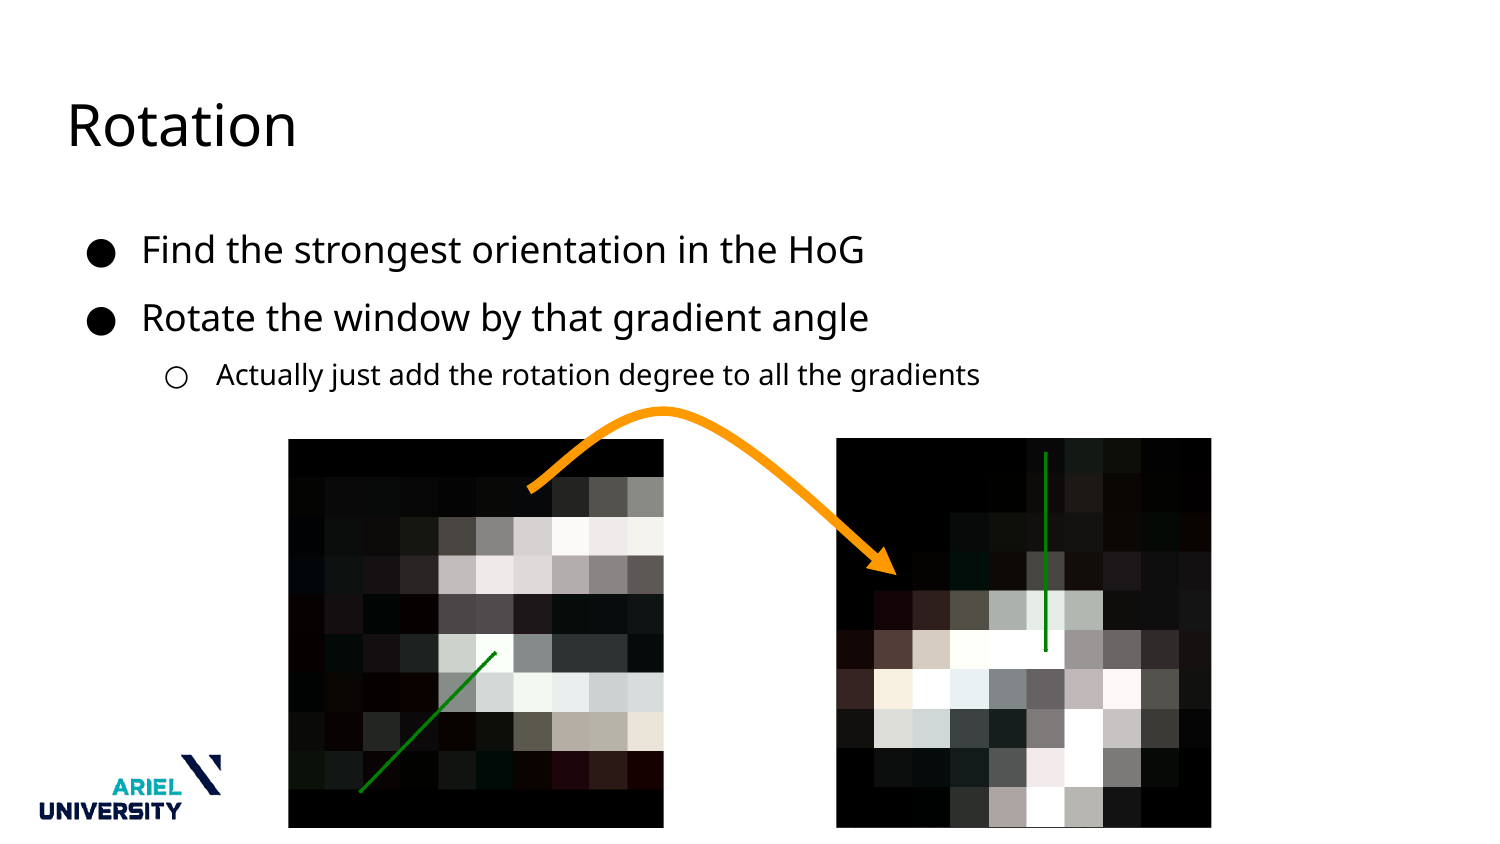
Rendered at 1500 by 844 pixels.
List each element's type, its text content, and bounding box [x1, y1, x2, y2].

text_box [288, 435, 1212, 828]
title Rotation [51, 72, 1449, 167]
list Find the strongest orientation in the HoG Rotate the window by that gradient angle Actually just add the rotation degree to all the gradients [51, 189, 1449, 414]
picture [14, 743, 246, 830]
